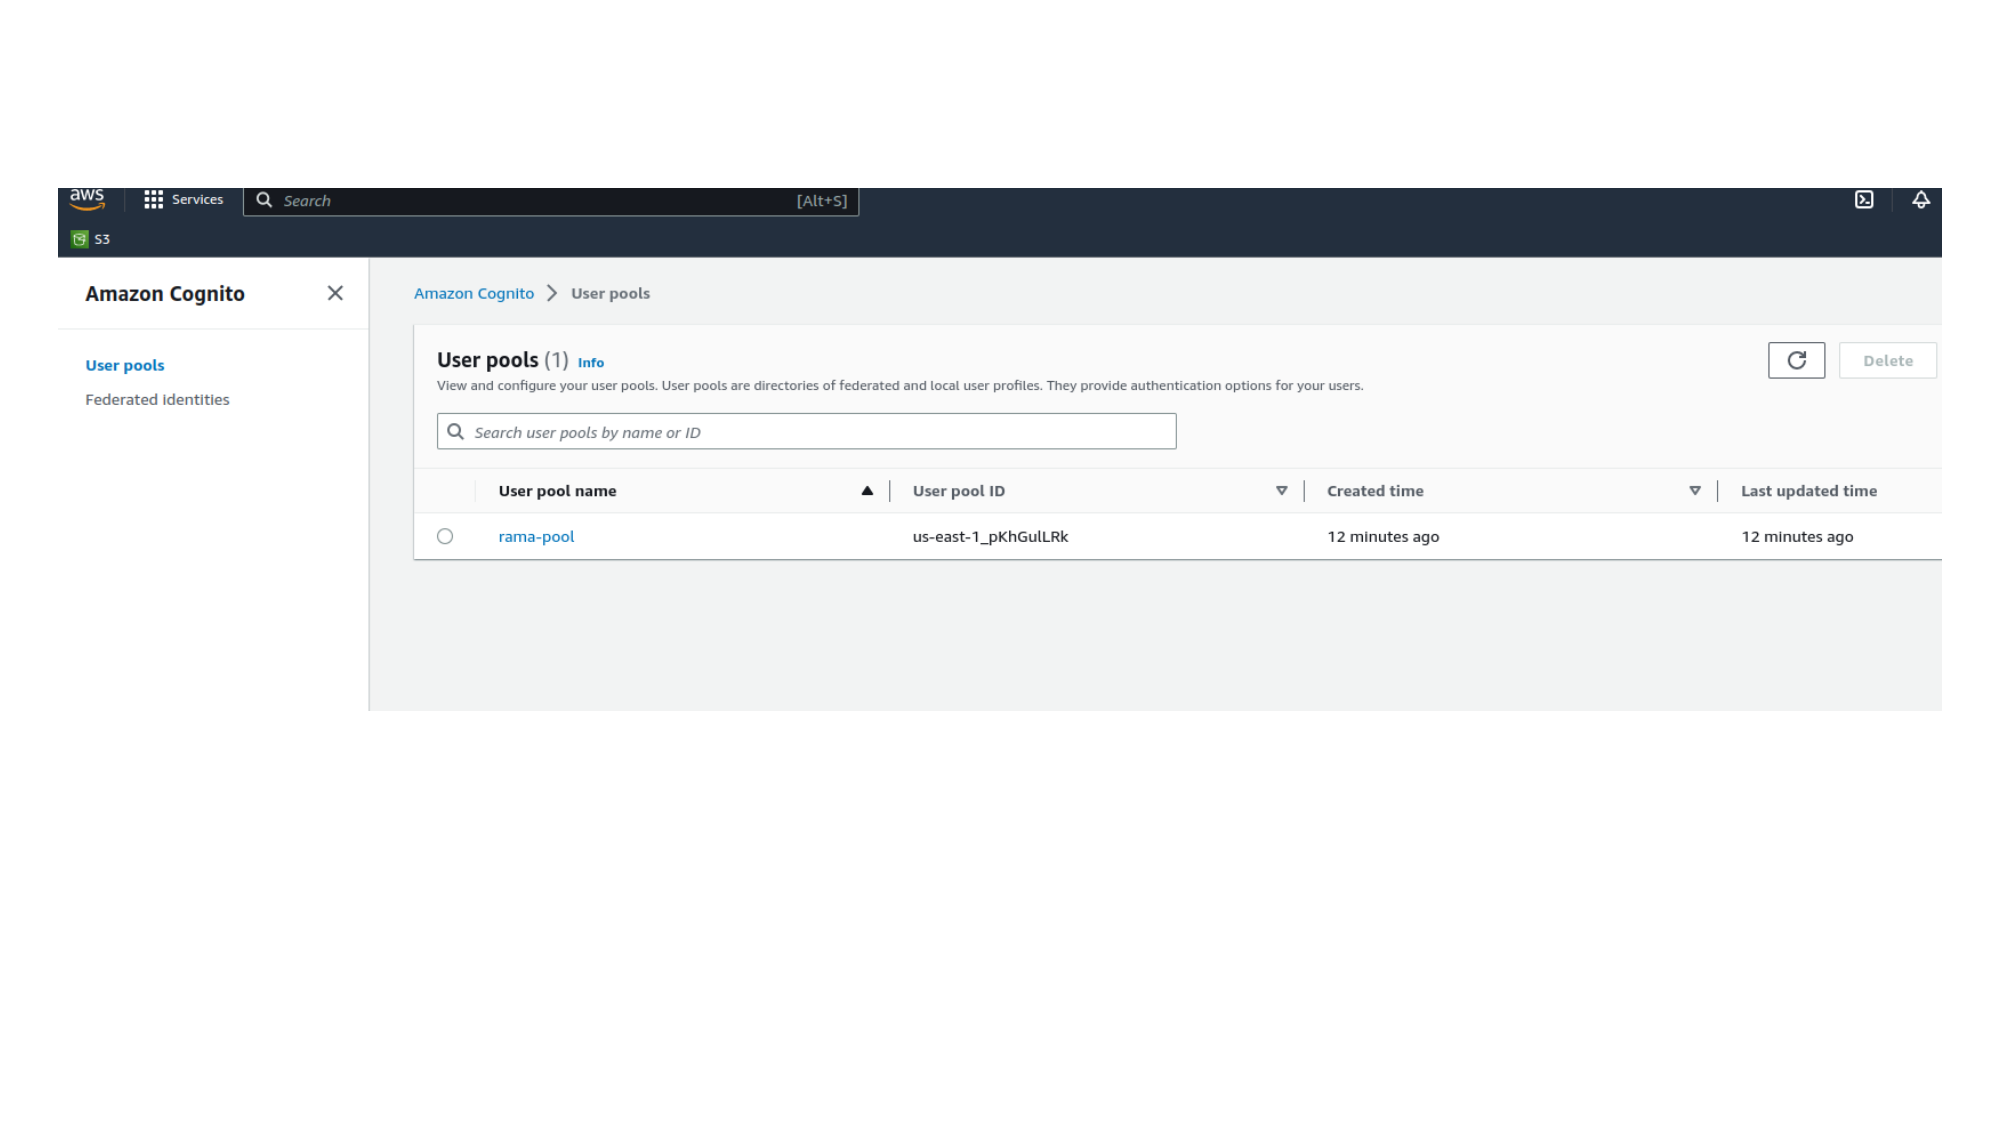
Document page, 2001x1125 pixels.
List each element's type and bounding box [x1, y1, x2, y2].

picture [58, 188, 1942, 711]
